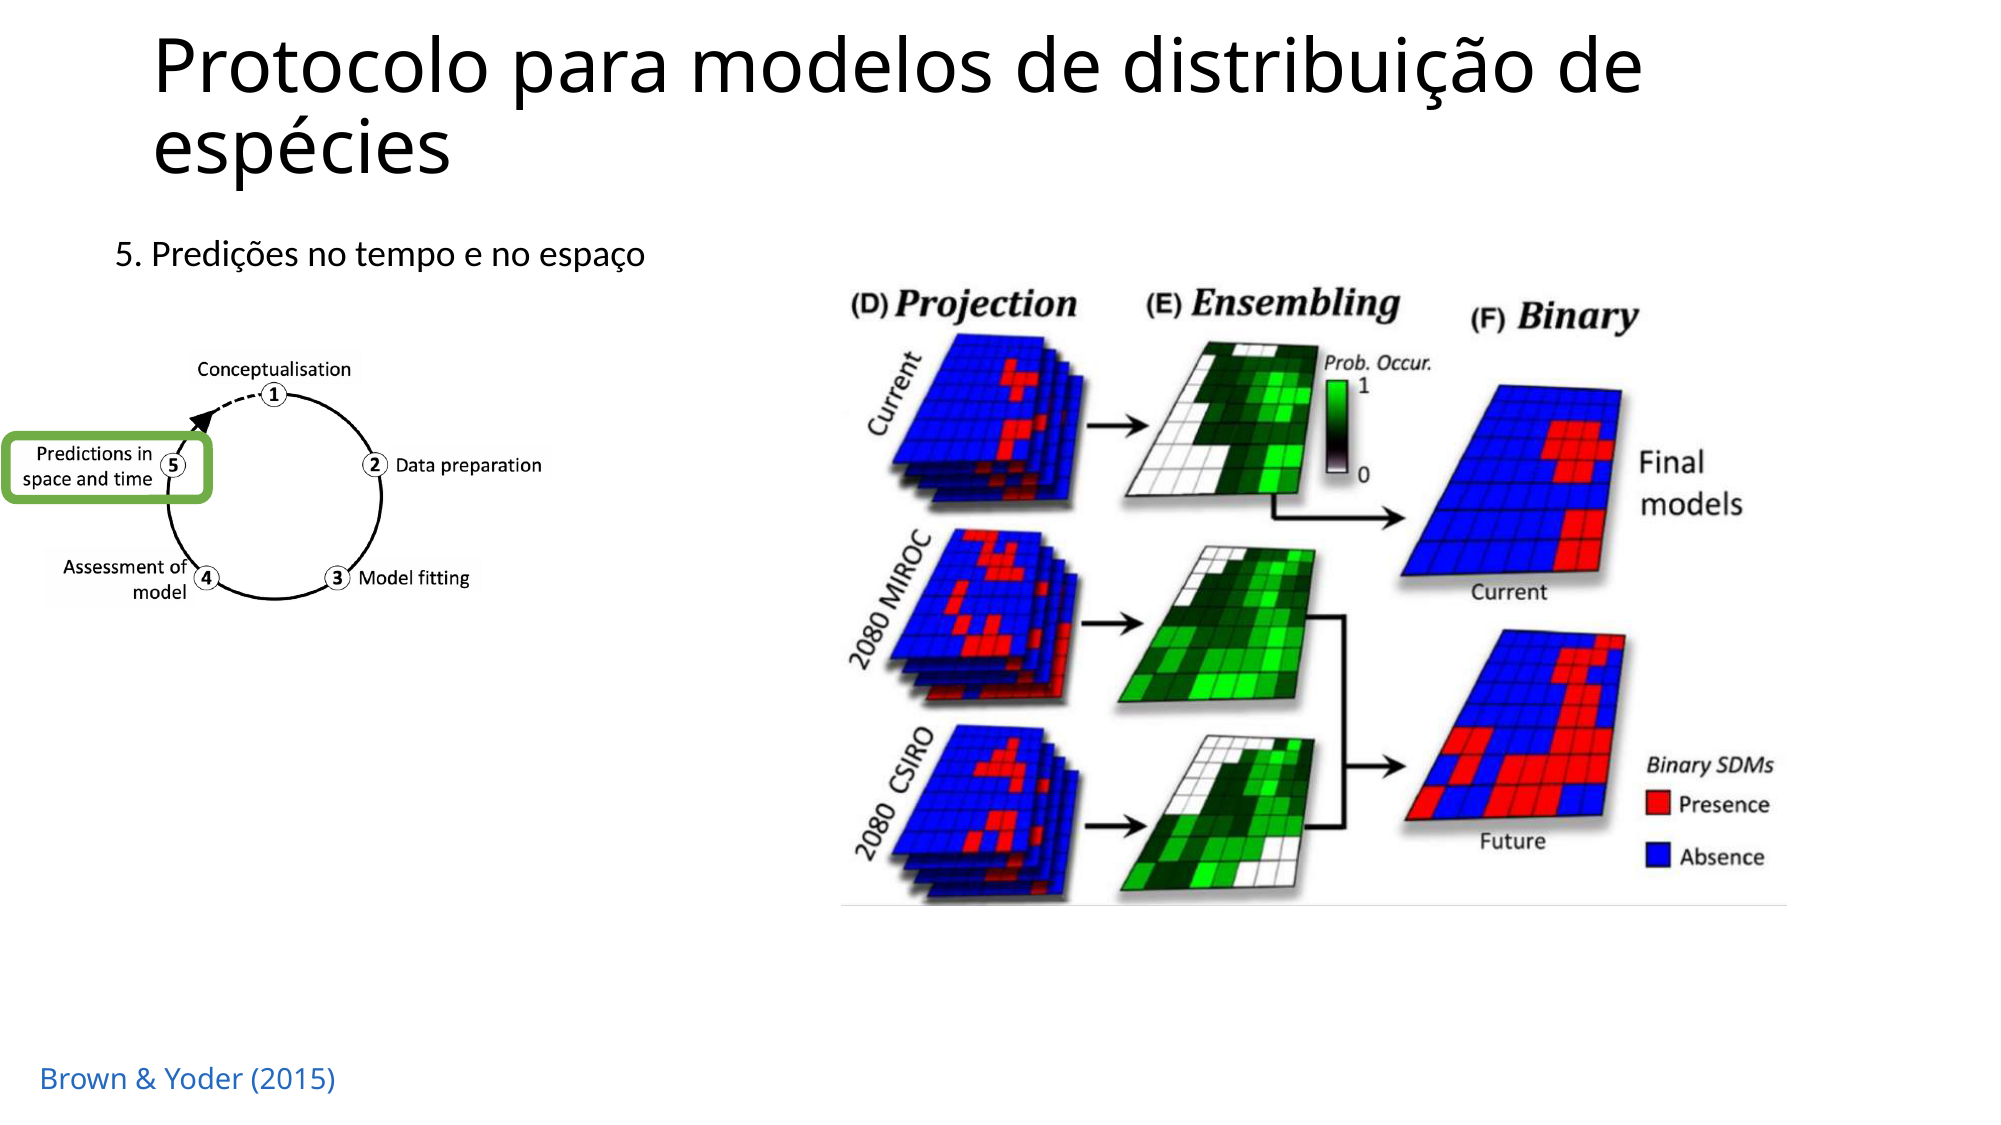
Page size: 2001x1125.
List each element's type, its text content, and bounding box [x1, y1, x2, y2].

picture [841, 281, 1787, 906]
picture [5, 312, 554, 687]
text_box Brown & Yoder (2015) [24, 1052, 361, 1103]
title Protocolo para modelos de distribuição de espécies [137, 0, 1863, 218]
text_box 5. Predições no tempo e no espaço [99, 221, 662, 281]
